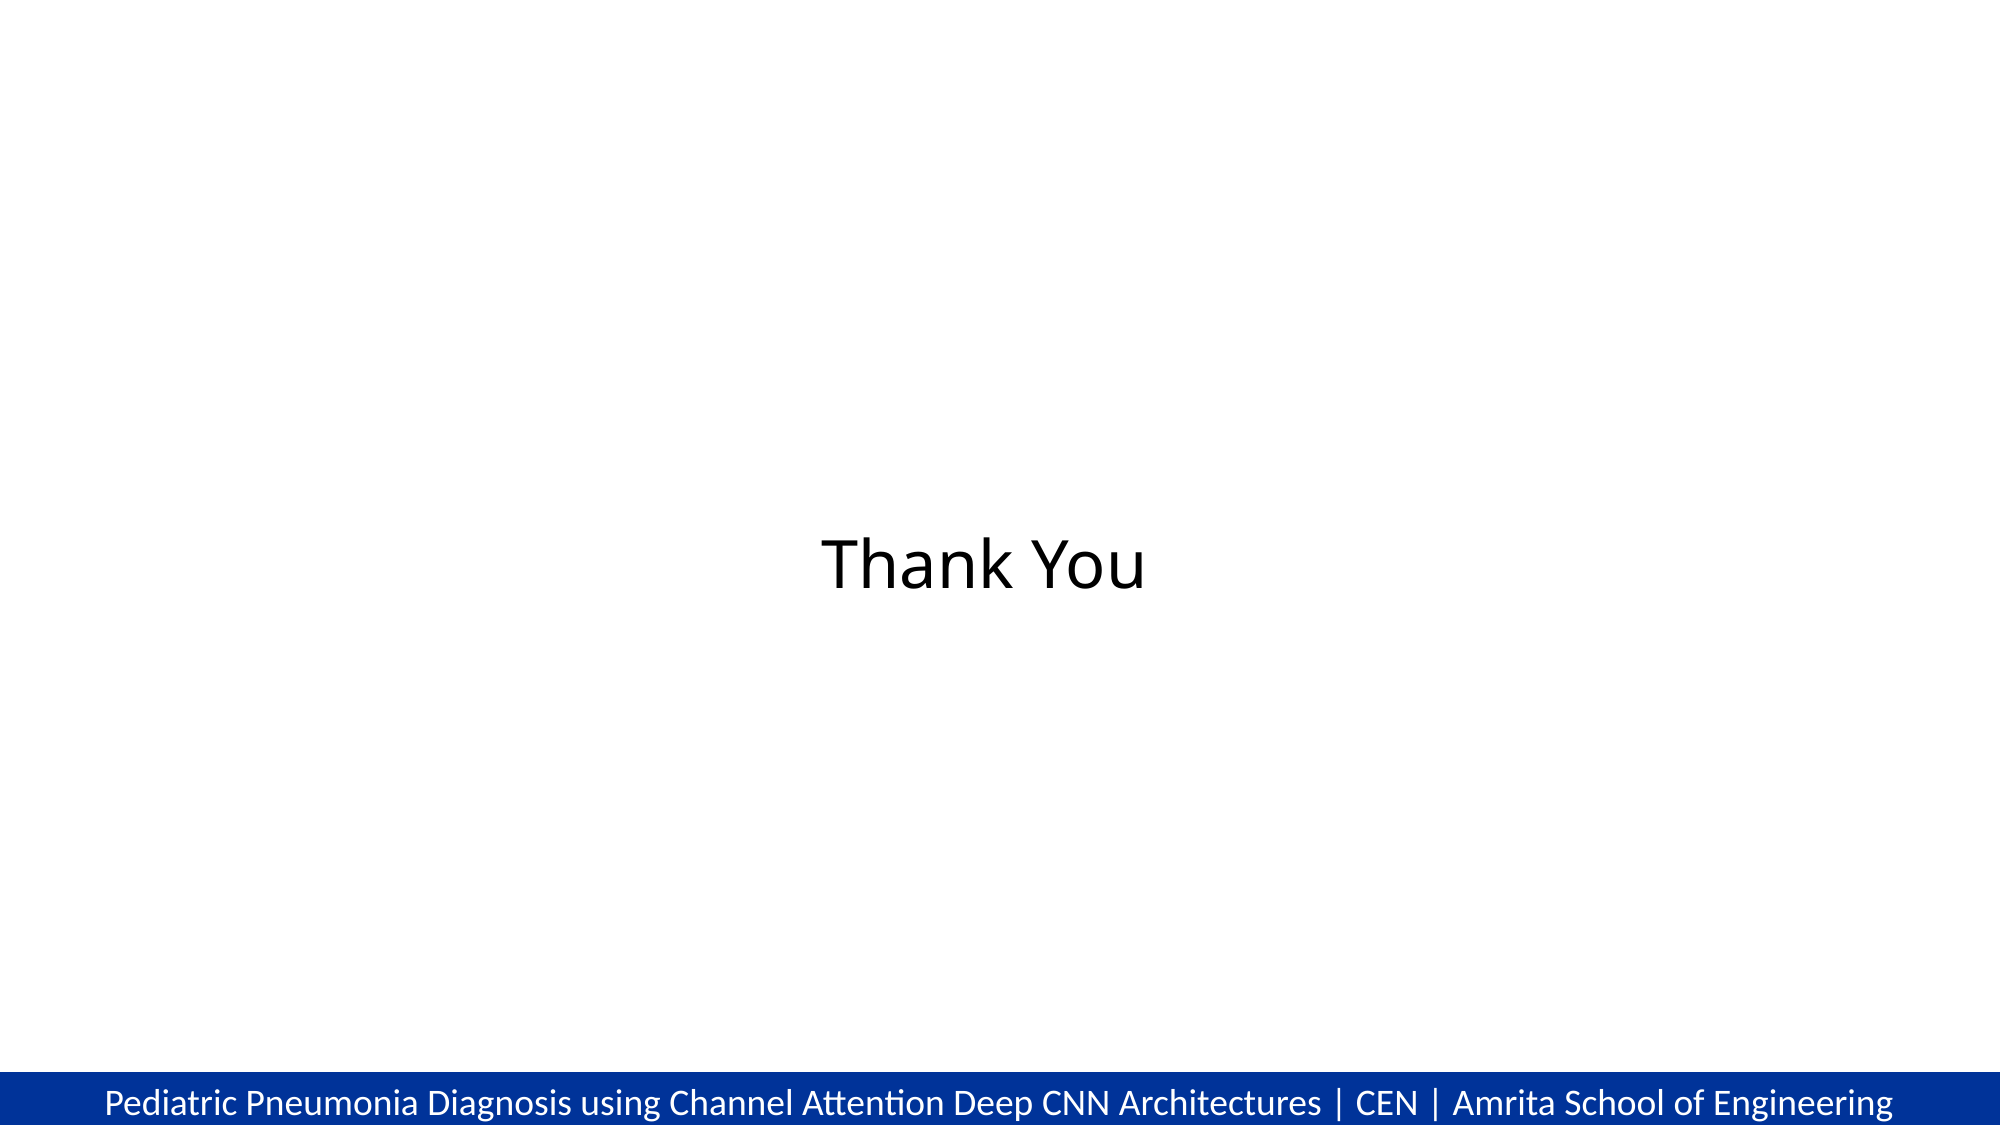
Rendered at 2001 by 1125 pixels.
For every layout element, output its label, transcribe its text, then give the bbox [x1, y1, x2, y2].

text_box Pediatric Pneumonia Diagnosis using Channel Attention Deep CNN Architectures | CEN | Amrita School of Engineering [0, 1072, 2000, 1125]
text_box Thank You [735, 514, 1234, 610]
